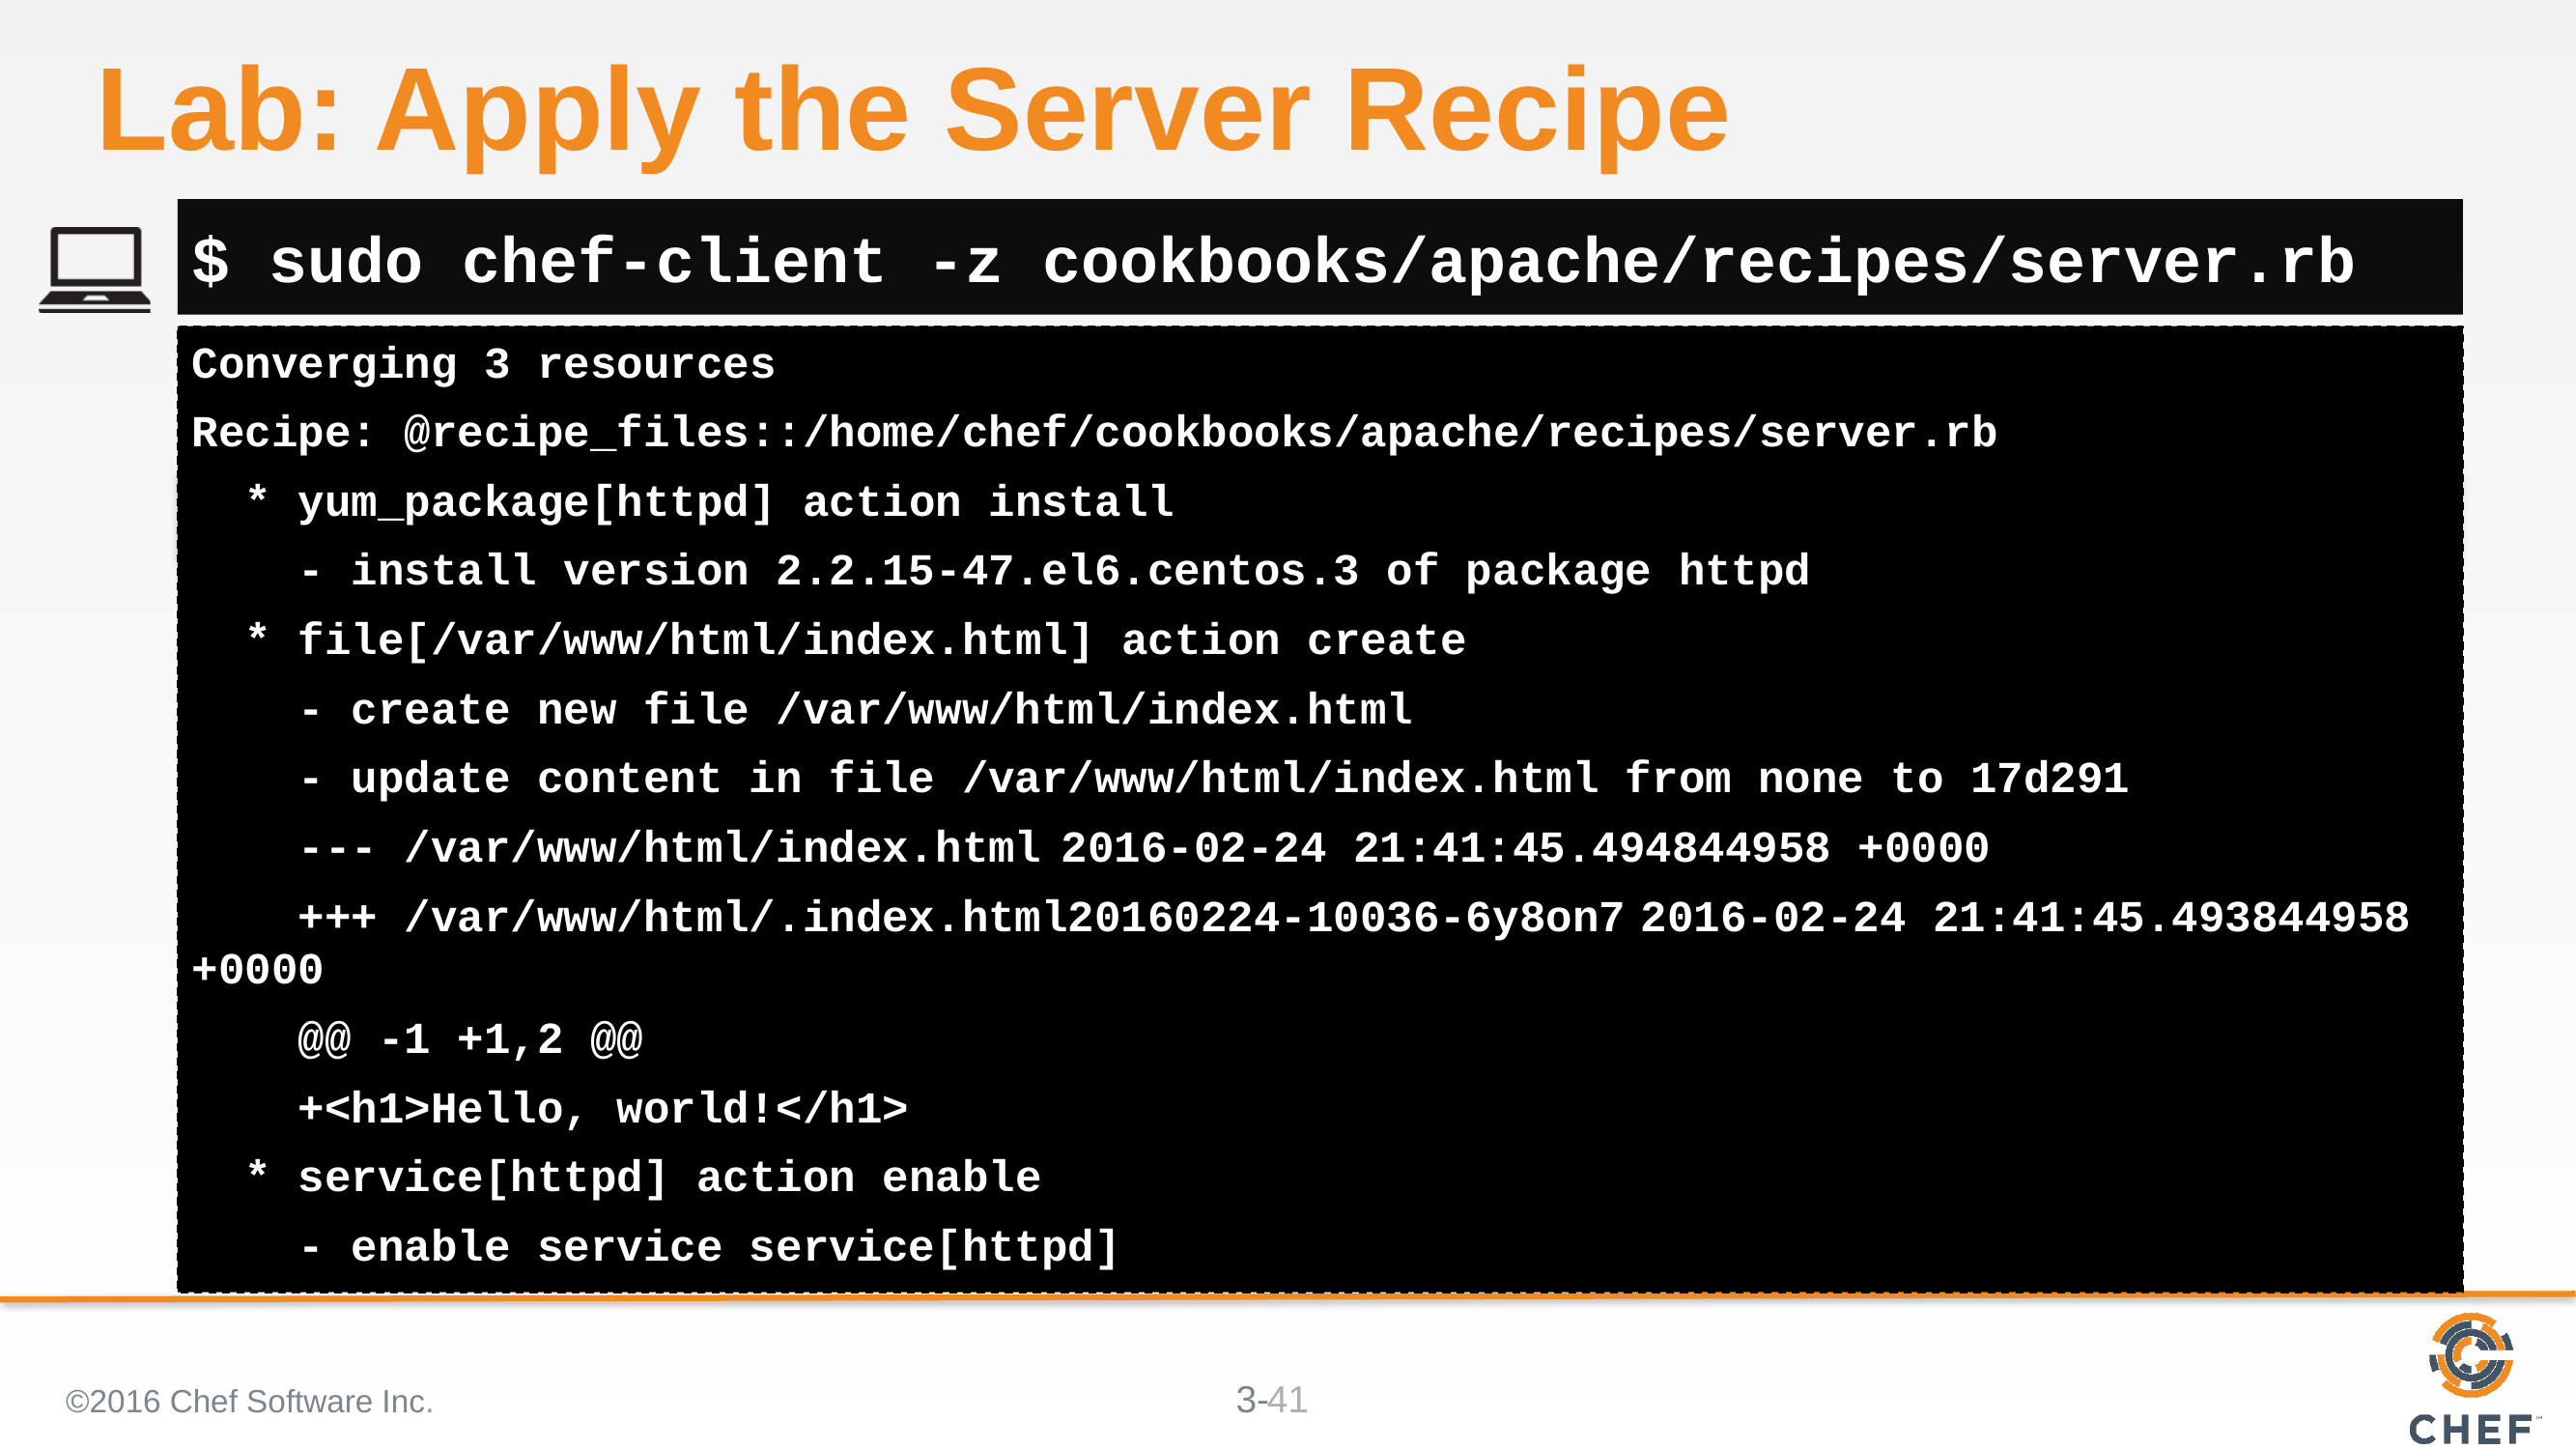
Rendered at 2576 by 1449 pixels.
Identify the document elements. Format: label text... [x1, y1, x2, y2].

slide_number 41 [998, 1359, 1578, 1437]
list $ sudo chef-client -z cookbooks/apache/recipes/server.rb [177, 199, 2463, 315]
title Lab: Apply the Server Recipe [96, 48, 2463, 180]
picture [2399, 1297, 2550, 1449]
footer ©2016 Chef Software Inc. [51, 1359, 952, 1440]
list Converging 3 resources Recipe: @recipe_files::/home/chef/cookbooks/apache/recipes/server.rb * yum_package[httpd] action install - install version 2.2.15-47.el6.centos.3 of package httpd * file[/var/www/html/index.html] action create - create new file /var/www/html/index.html - update content in file /var/www/html/index.html from none to 17d291 --- /var/www/html/index.html 2016-02-24 21:41:45.494844958 +0000 +++ /var/www/html/.index.html20160224-10036-6y8on7 2016-02-24 21:41:45.493844958 +0000 @@ -1 +1,2 @@ +<h1>Hello, world!</h1> * service[httpd] action enable - enable service service[httpd] [177, 326, 2464, 1293]
